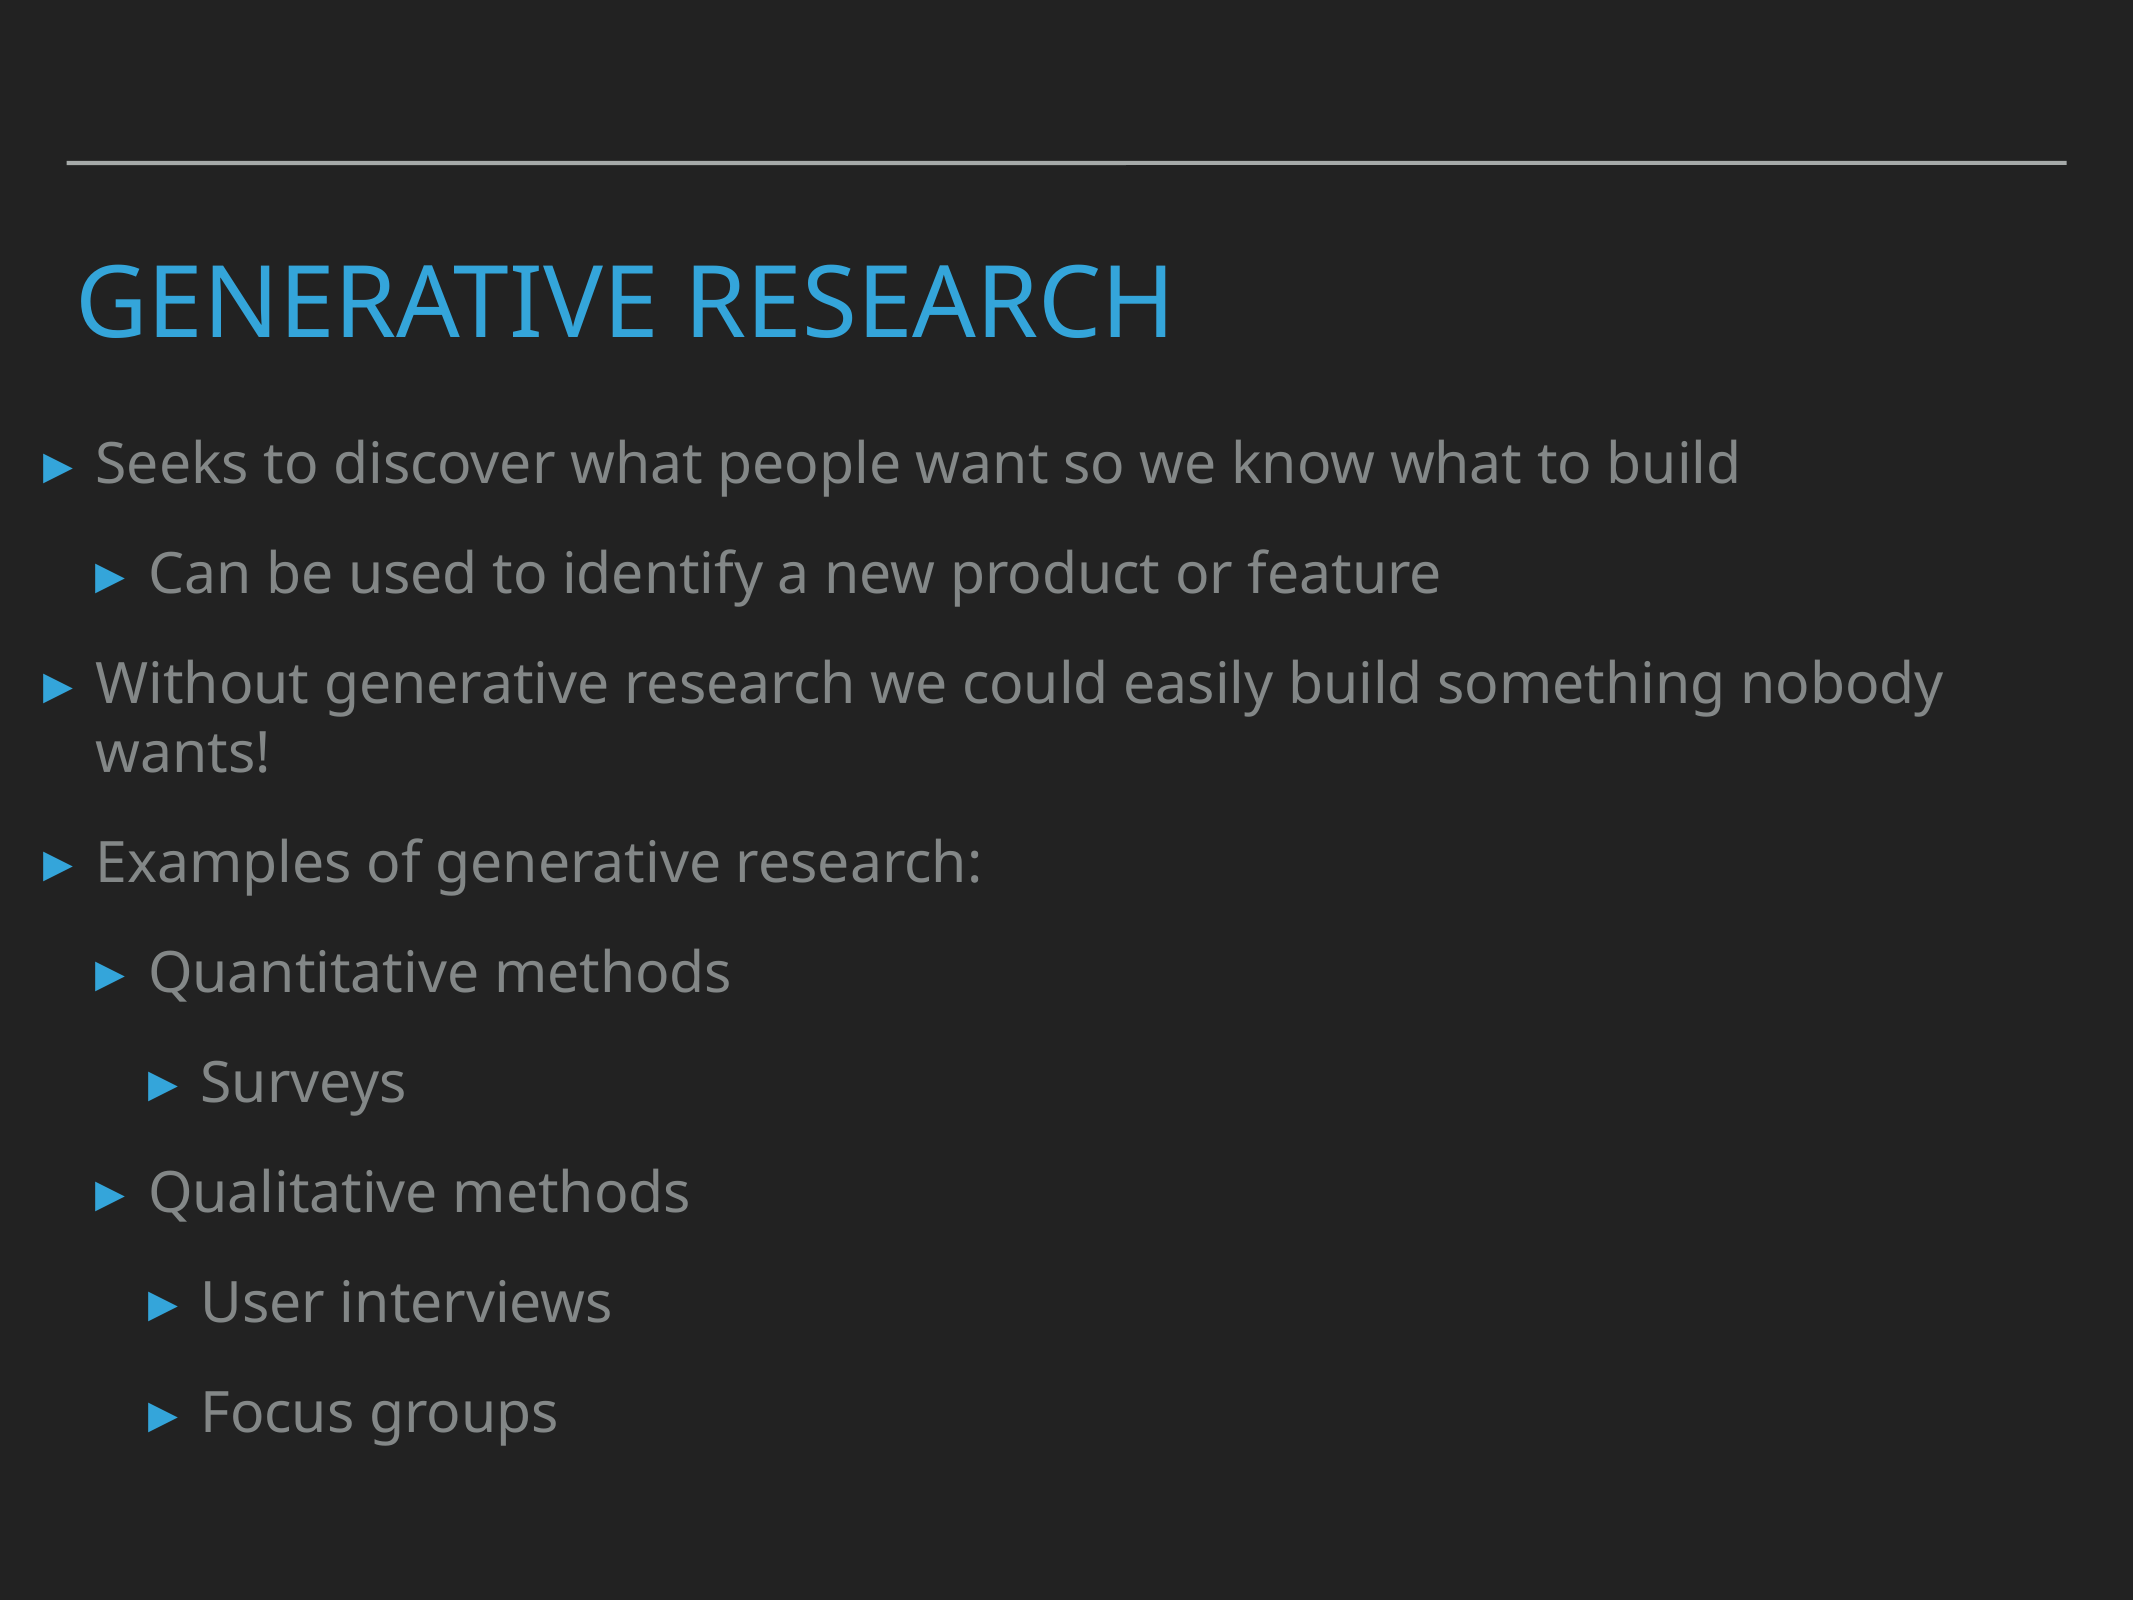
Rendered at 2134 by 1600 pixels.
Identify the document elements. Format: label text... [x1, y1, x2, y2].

title Generative research [66, 251, 2068, 372]
list Seeks to discover what people want so we know what to build Can be used to identify a new product or feature Without generative research we could easily build something nobody wants! Examples of generative research: Quantitative methods Surveys Qualitative methods User interviews Focus groups [34, 417, 2100, 1559]
